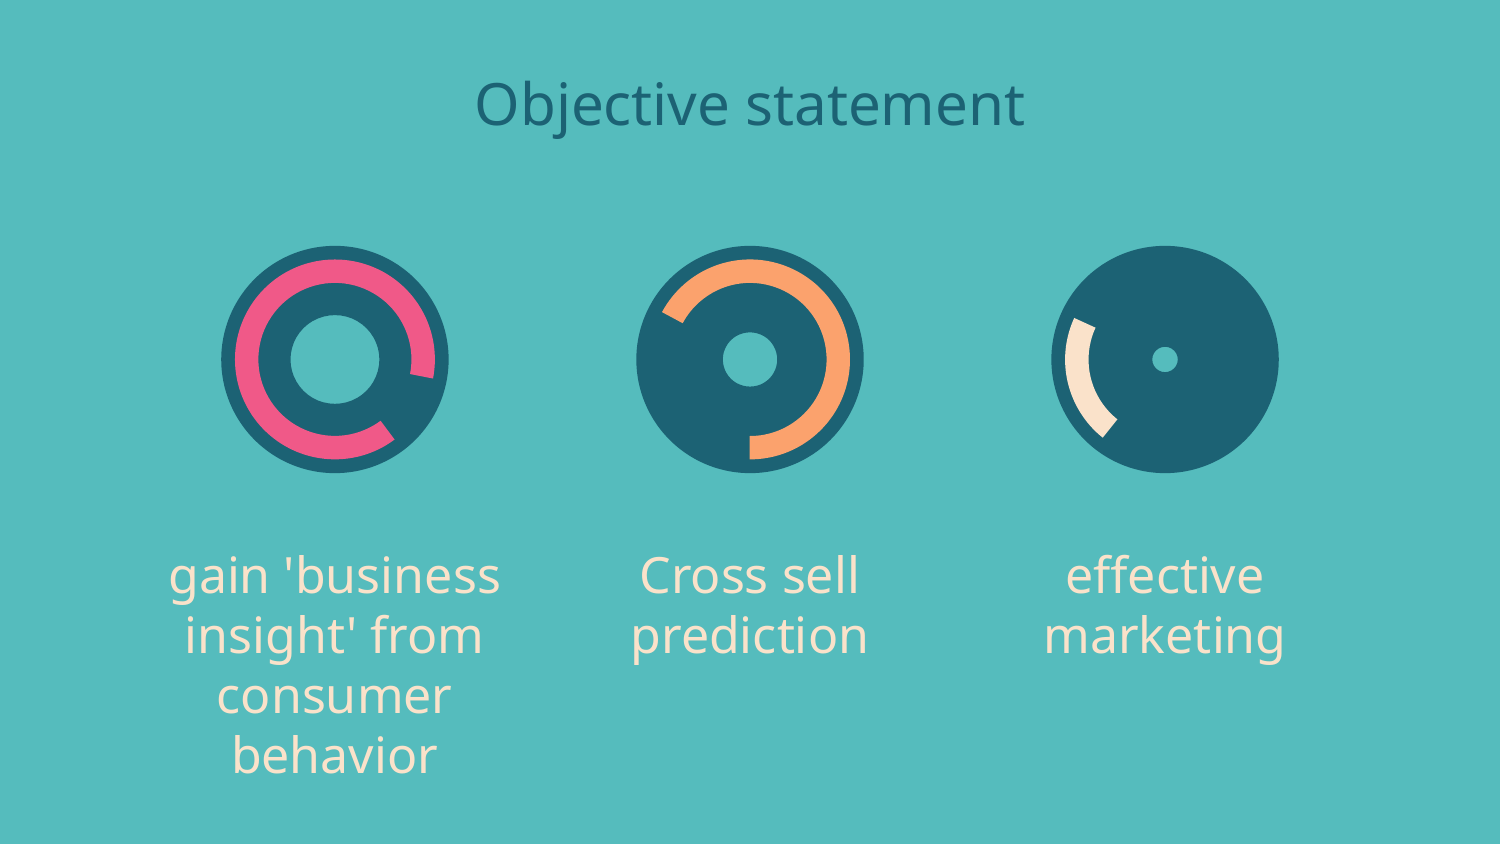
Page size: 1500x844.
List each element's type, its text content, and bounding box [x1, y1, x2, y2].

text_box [632, 242, 868, 477]
text_box gain 'business insight' from consumer behavior [147, 528, 523, 592]
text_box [1044, 238, 1286, 481]
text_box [220, 245, 449, 474]
text_box Cross sell prediction [562, 528, 938, 592]
title Objective statement [320, 52, 1180, 146]
text_box effective marketing [977, 528, 1353, 592]
